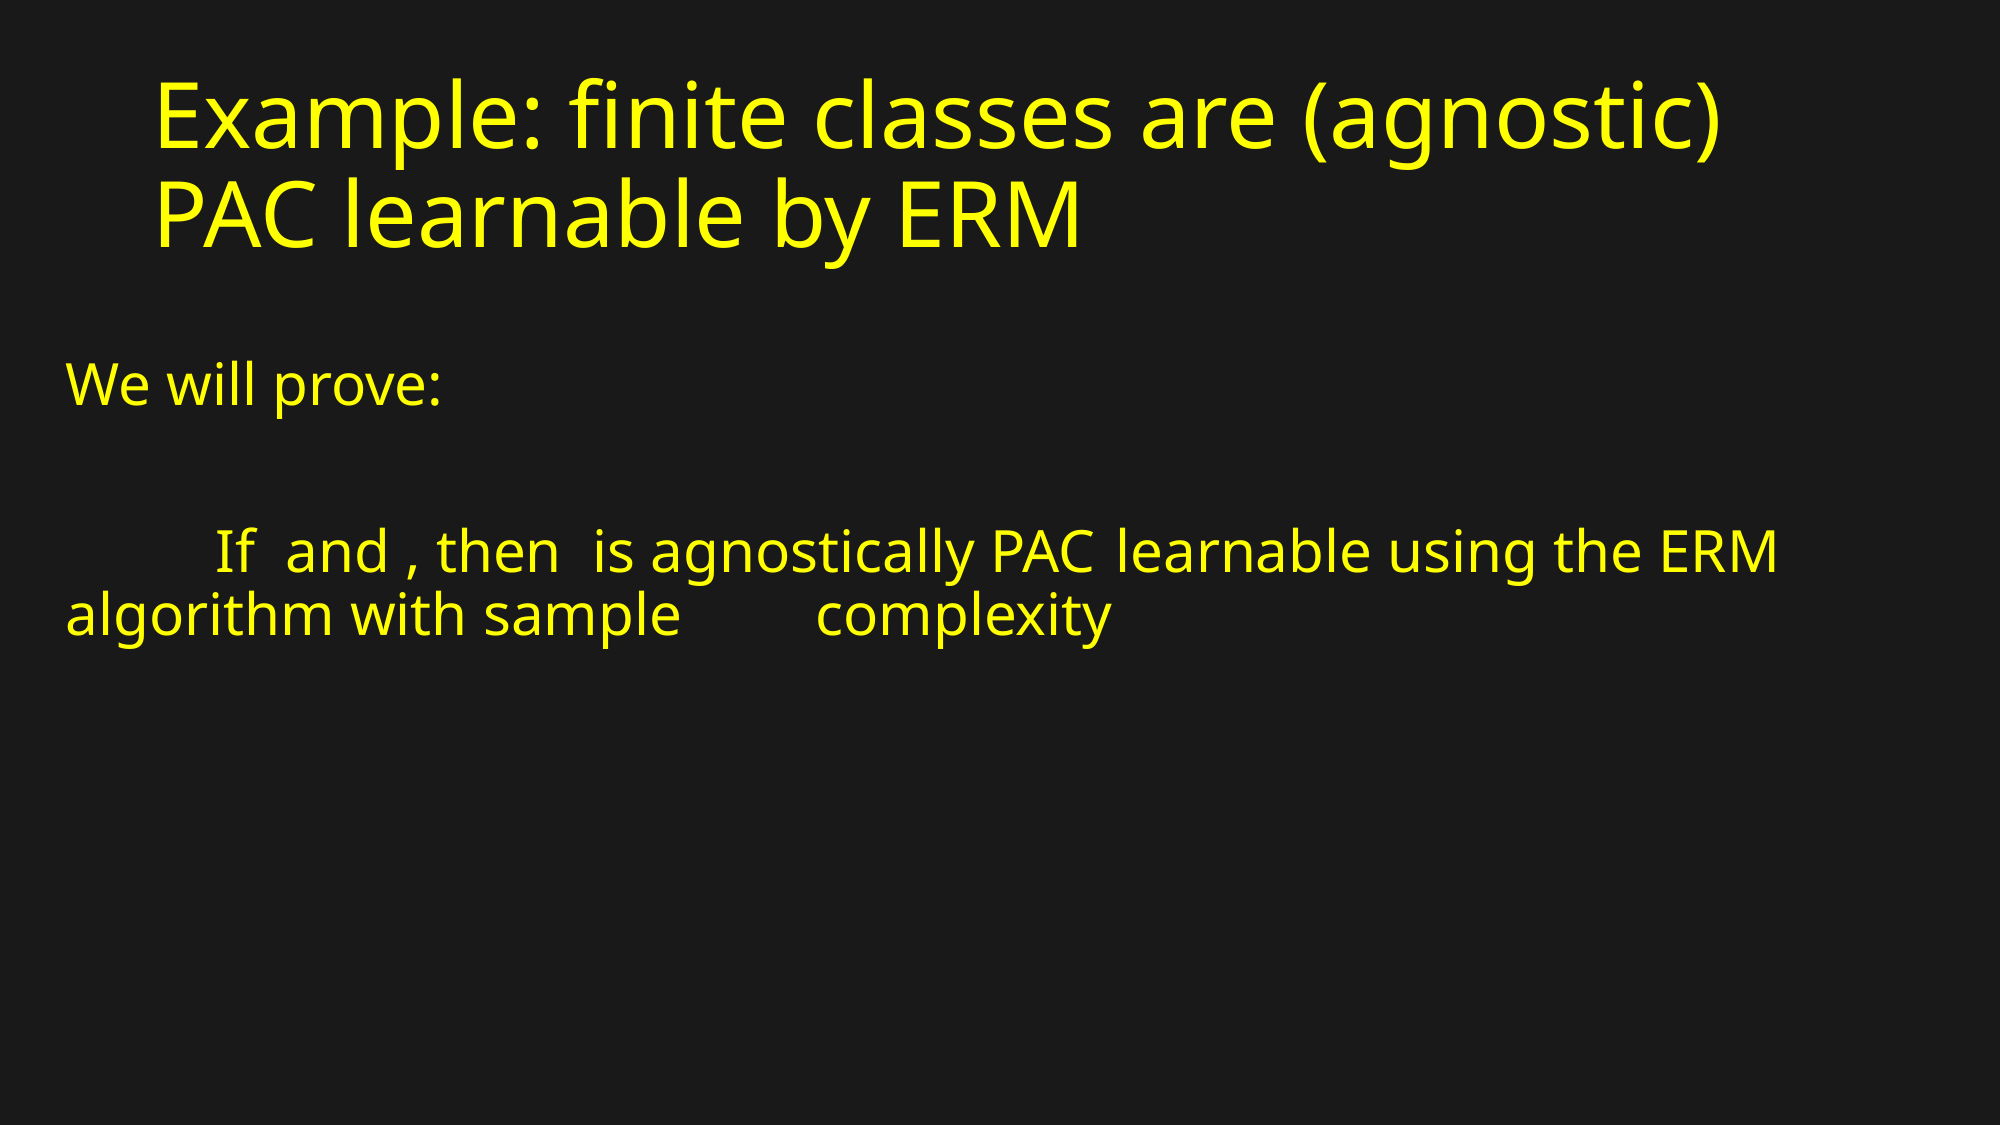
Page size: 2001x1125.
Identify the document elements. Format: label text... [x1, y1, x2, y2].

title Example: finite classes are (agnostic) PAC learnable by ERM [137, 59, 1863, 278]
